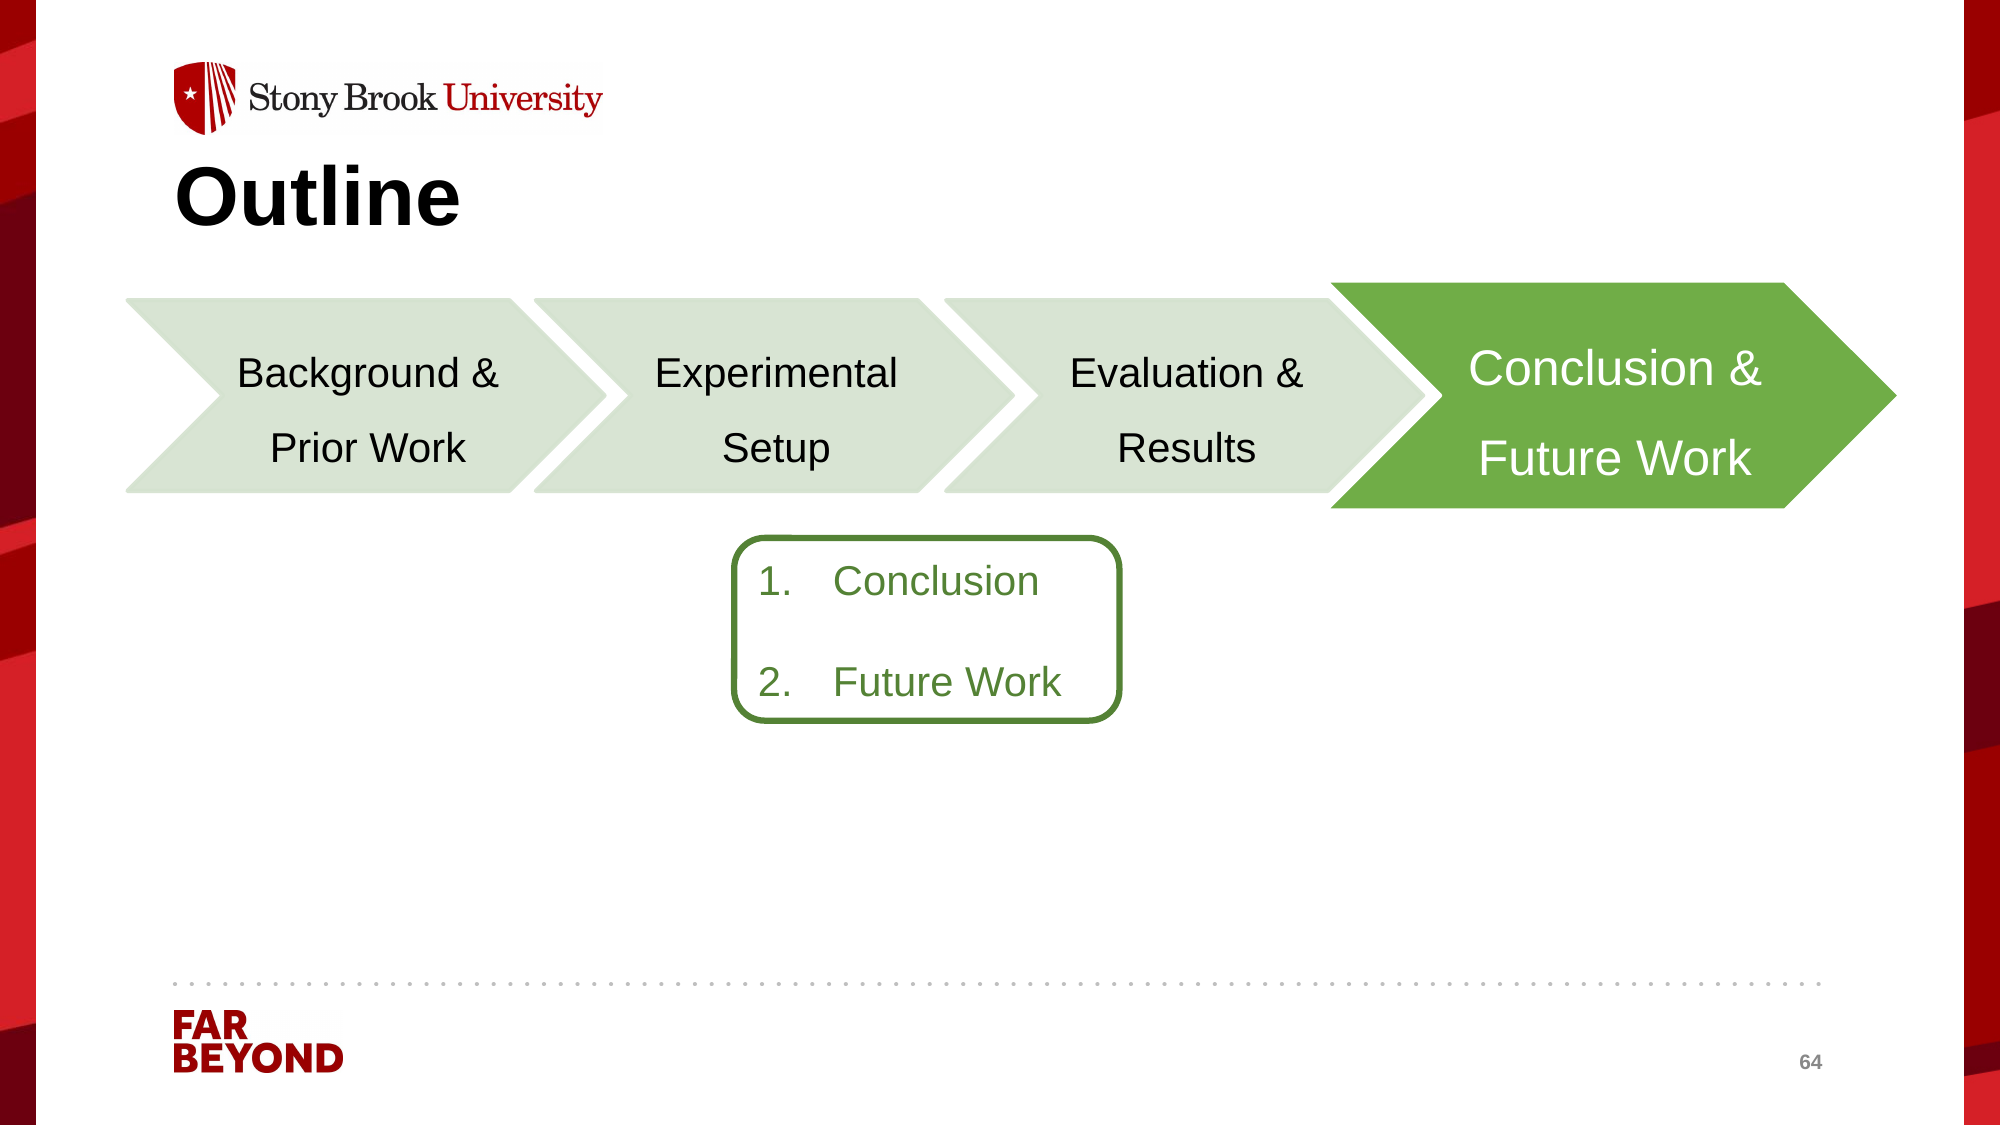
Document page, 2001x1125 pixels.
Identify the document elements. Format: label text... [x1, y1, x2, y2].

slide_number 64 [1387, 1031, 1838, 1092]
picture [0, 0, 36, 1125]
text_box Conclusion Future Work [734, 537, 1120, 721]
picture [174, 62, 603, 135]
title Outline [174, 169, 1825, 255]
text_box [99, 269, 1901, 521]
picture [174, 1010, 343, 1073]
picture [1964, 0, 2000, 1125]
